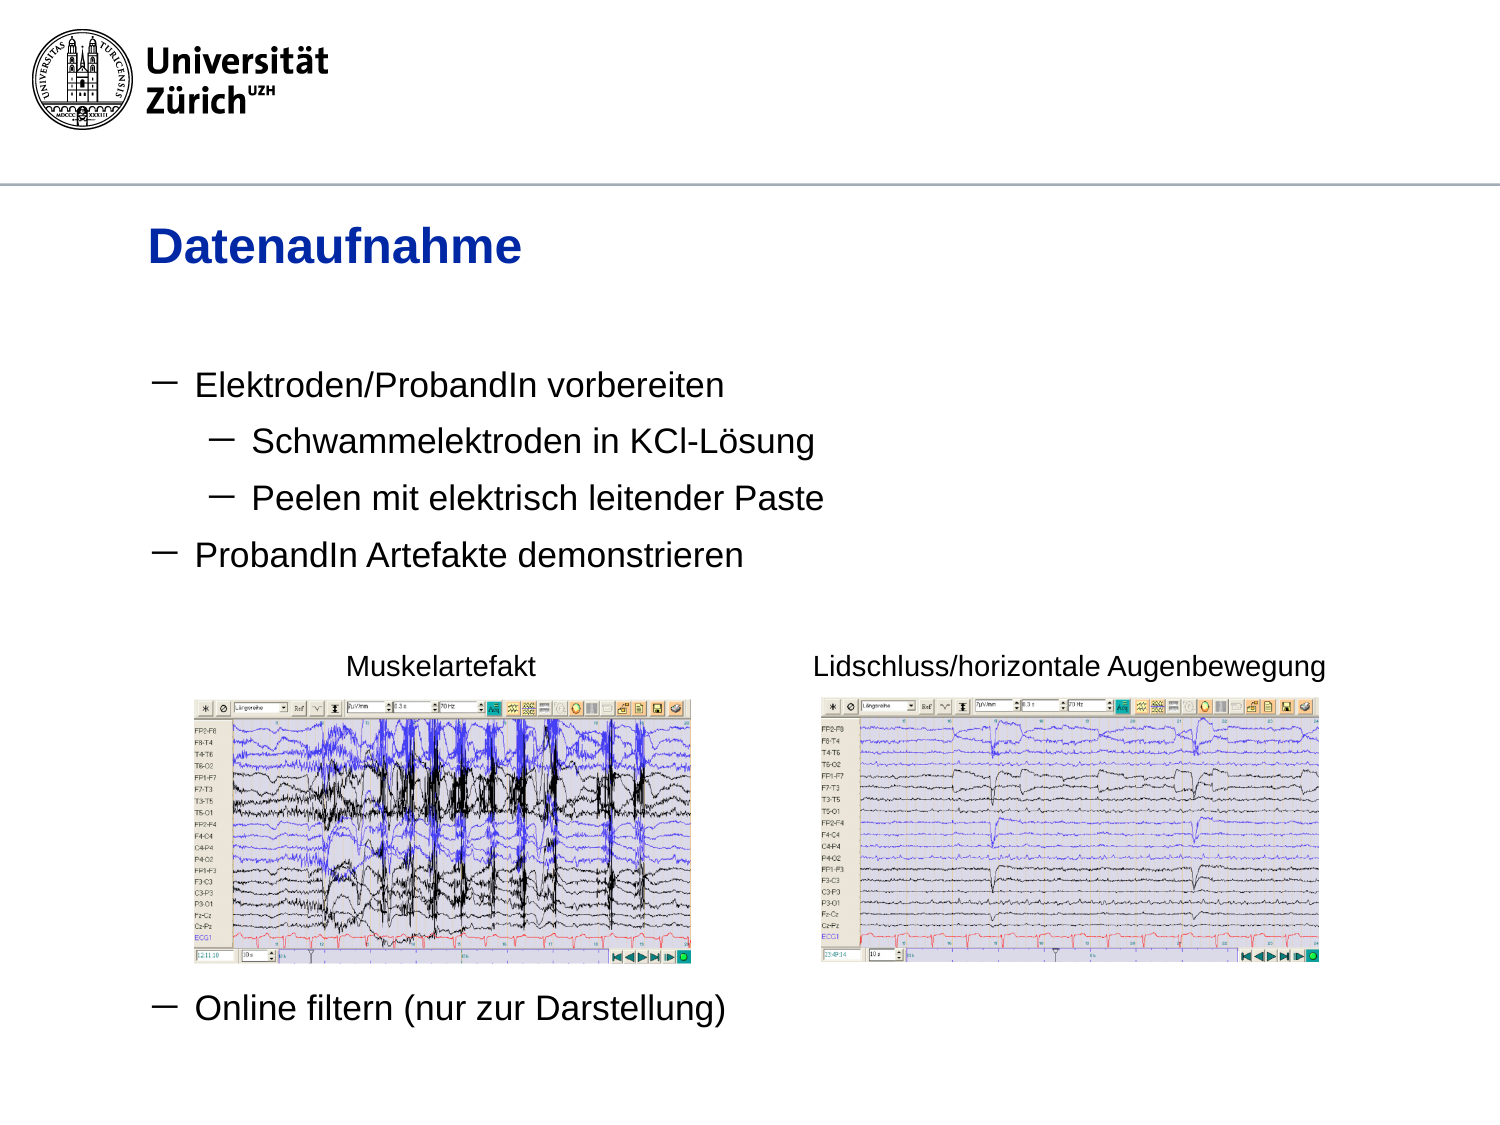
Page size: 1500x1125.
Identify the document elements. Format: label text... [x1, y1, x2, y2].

text_box Lidschluss/horizontale Augenbewegung [798, 639, 1342, 690]
text_box Muskelartefakt [331, 639, 552, 690]
picture [194, 699, 691, 964]
picture [821, 697, 1319, 962]
title Datenaufnahme [147, 208, 1353, 291]
picture [26, 23, 334, 136]
list Elektroden/ProbandIn vorbereiten Schwammelektroden in KCl-Lösung Peelen mit elektrisch leitender Paste ProbandIn Artefakte demonstrieren Online filtern (nur zur Darstellung) [147, 361, 1353, 1000]
